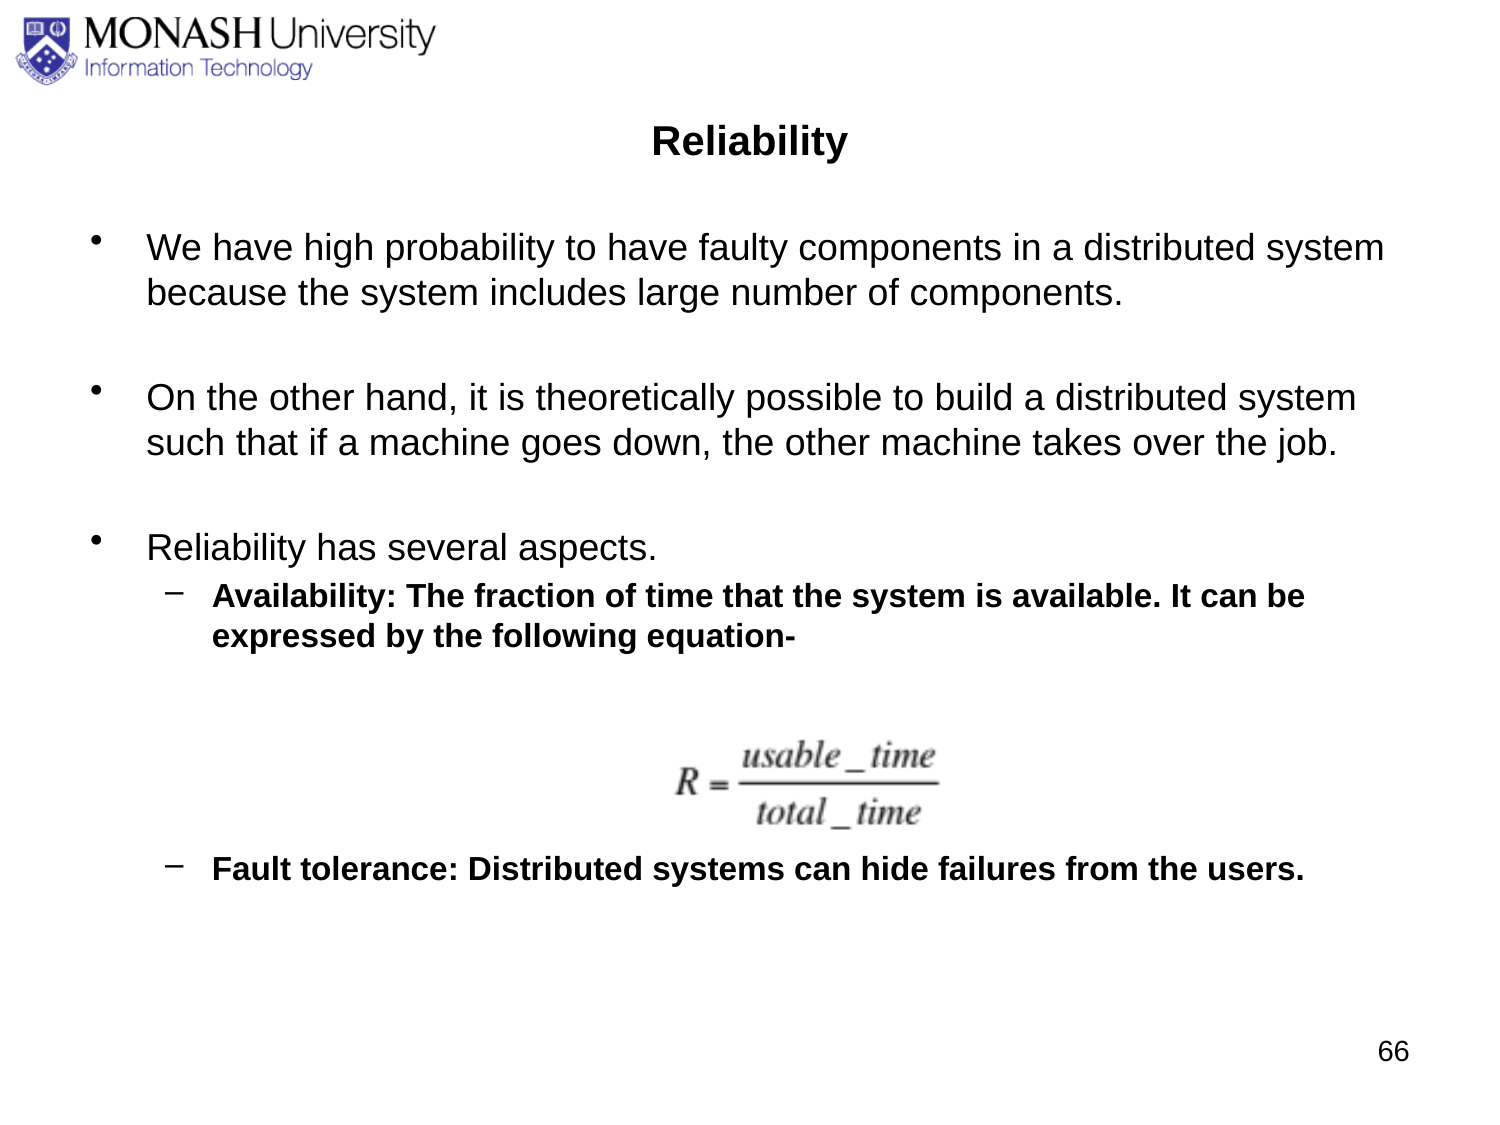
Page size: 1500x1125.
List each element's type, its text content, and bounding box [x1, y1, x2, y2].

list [670, 735, 943, 831]
title Reliability [75, 45, 1425, 233]
slide_number 66 [1074, 1024, 1426, 1103]
picture [0, 0, 438, 101]
list We have high probability to have faulty components in a distributed system because the system includes large number of components. On the other hand, it is theoretically possible to build a distributed system such that if a machine goes down, the other machine takes over the job. Reliability has several aspects. Availability: The fraction of time that the system is available. It can be expressed by the following equation- Fault tolerance: Distributed systems can hide failures from the users. [75, 162, 1413, 1005]
